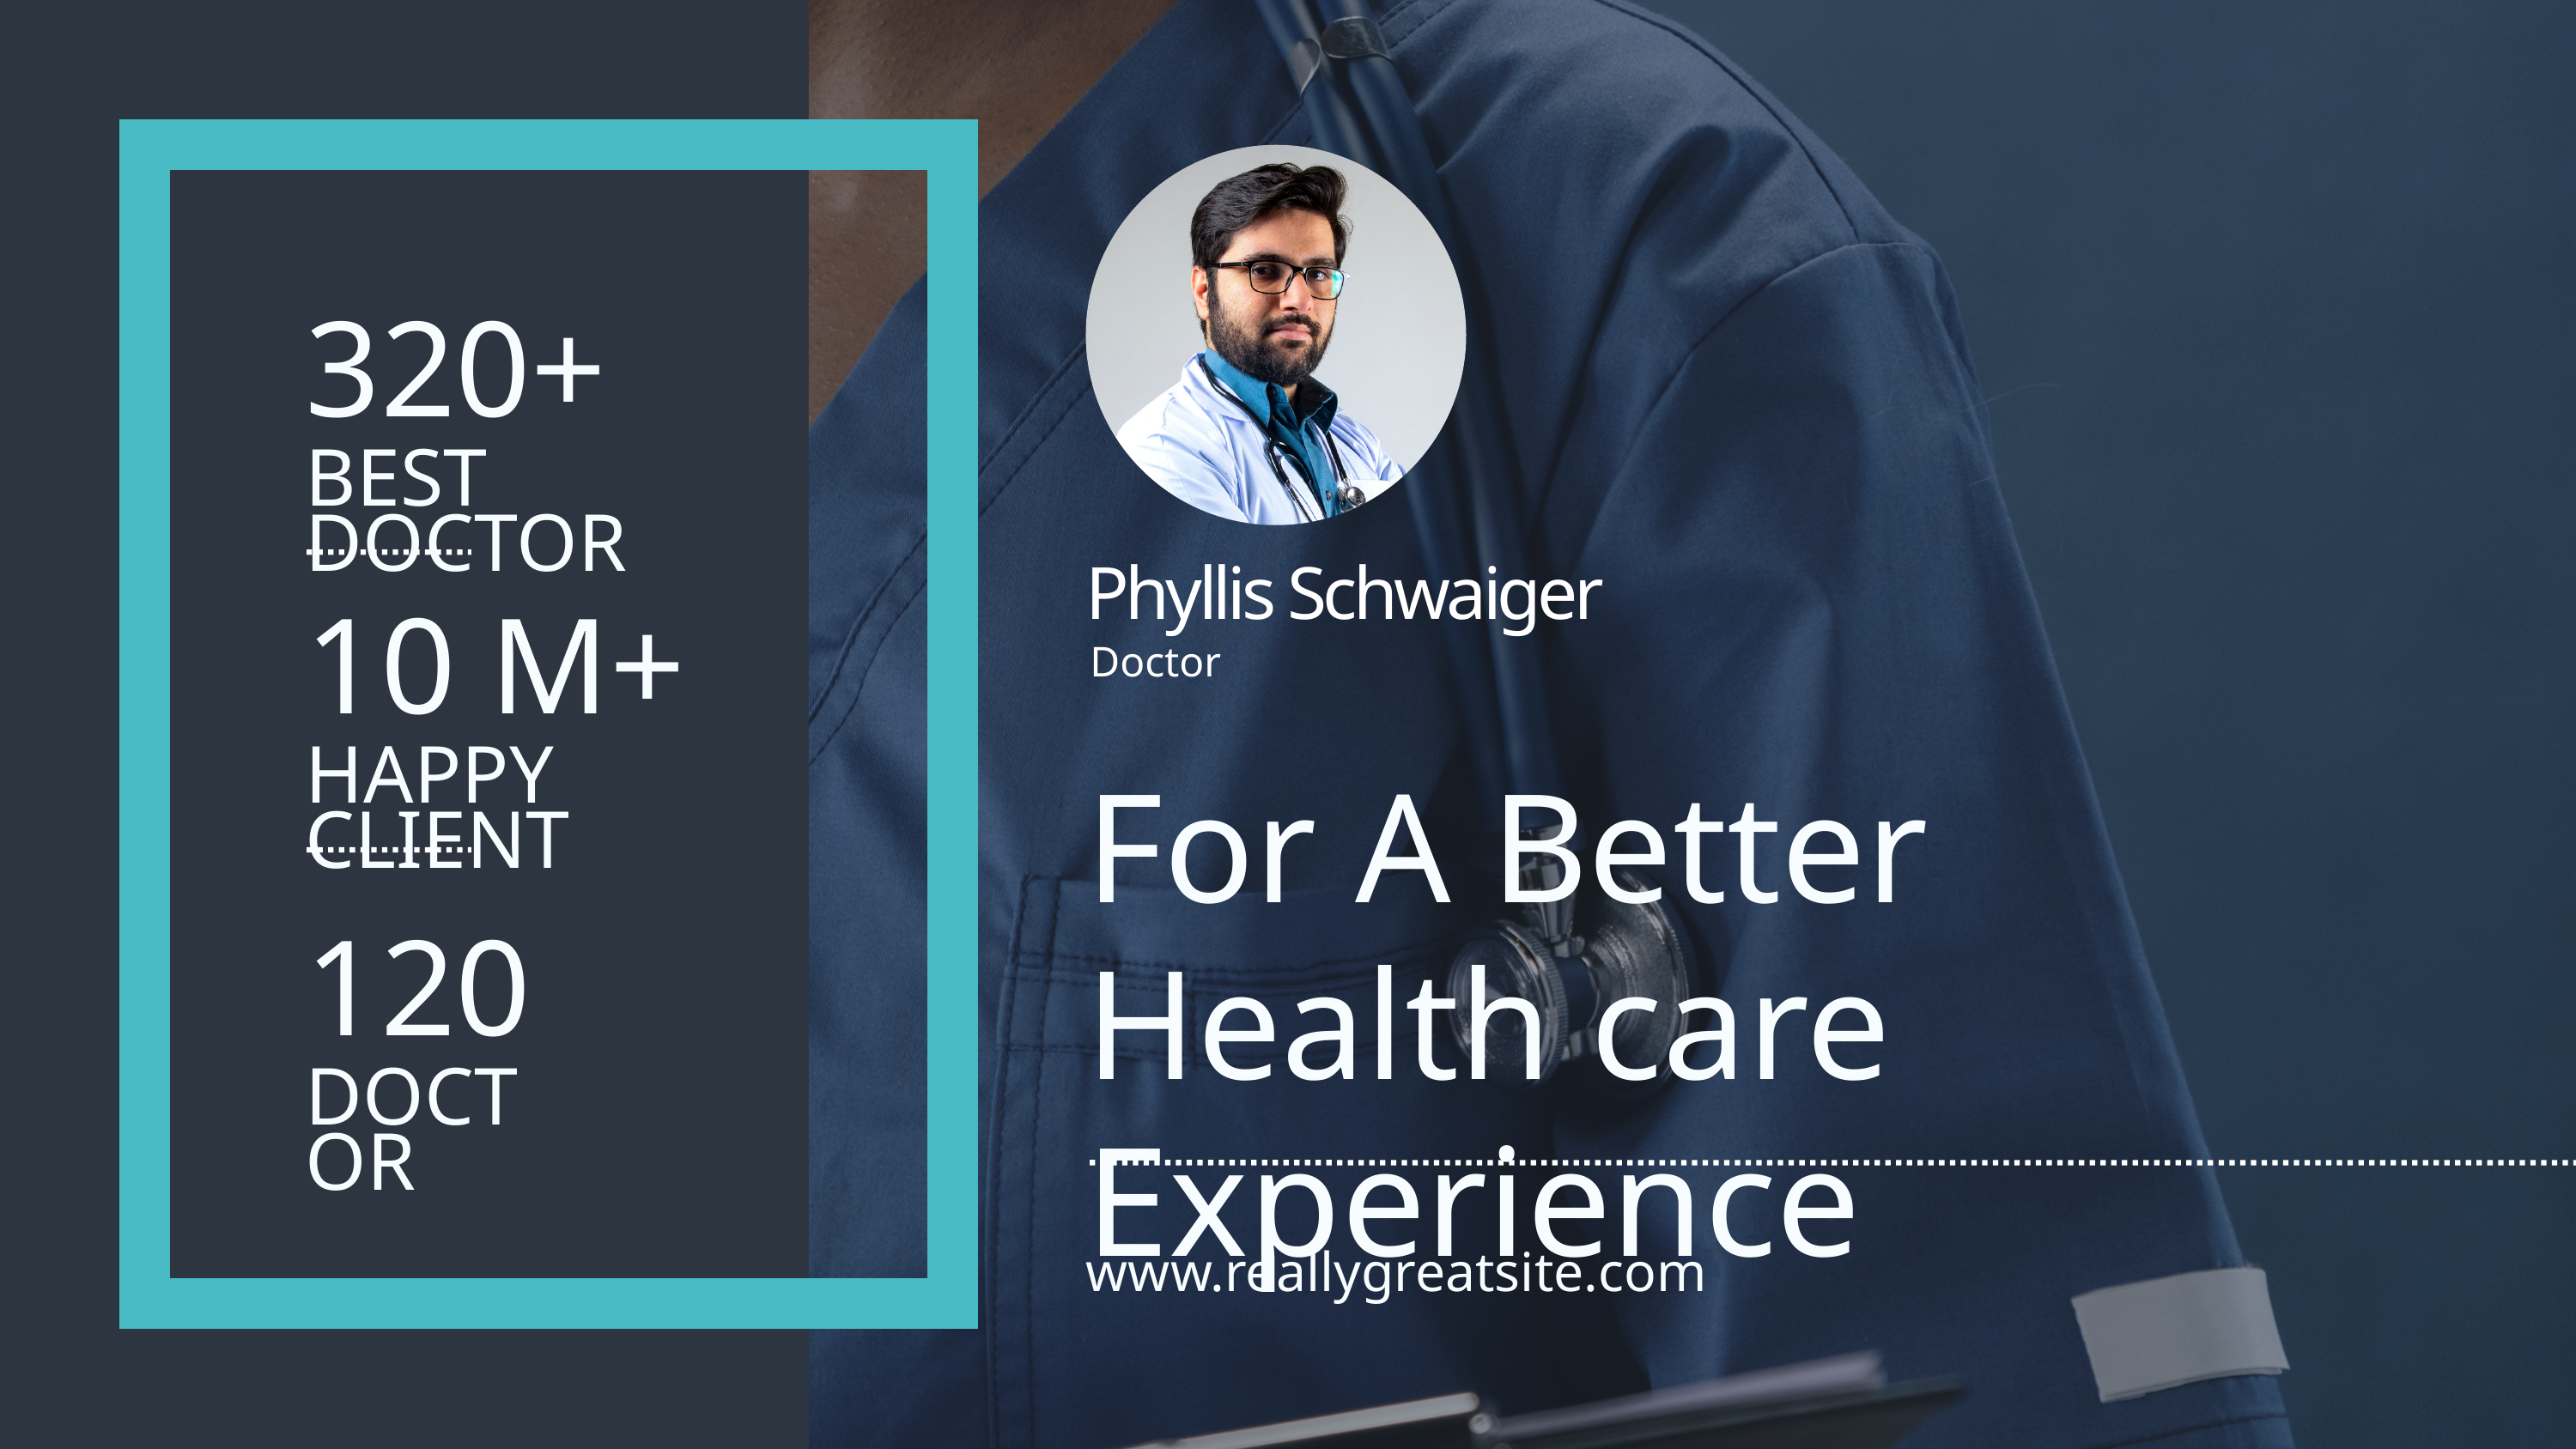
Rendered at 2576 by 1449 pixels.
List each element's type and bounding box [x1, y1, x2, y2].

text_box [144, 144, 953, 1304]
text_box [808, 0, 2576, 1449]
text_box [1085, 144, 1467, 525]
